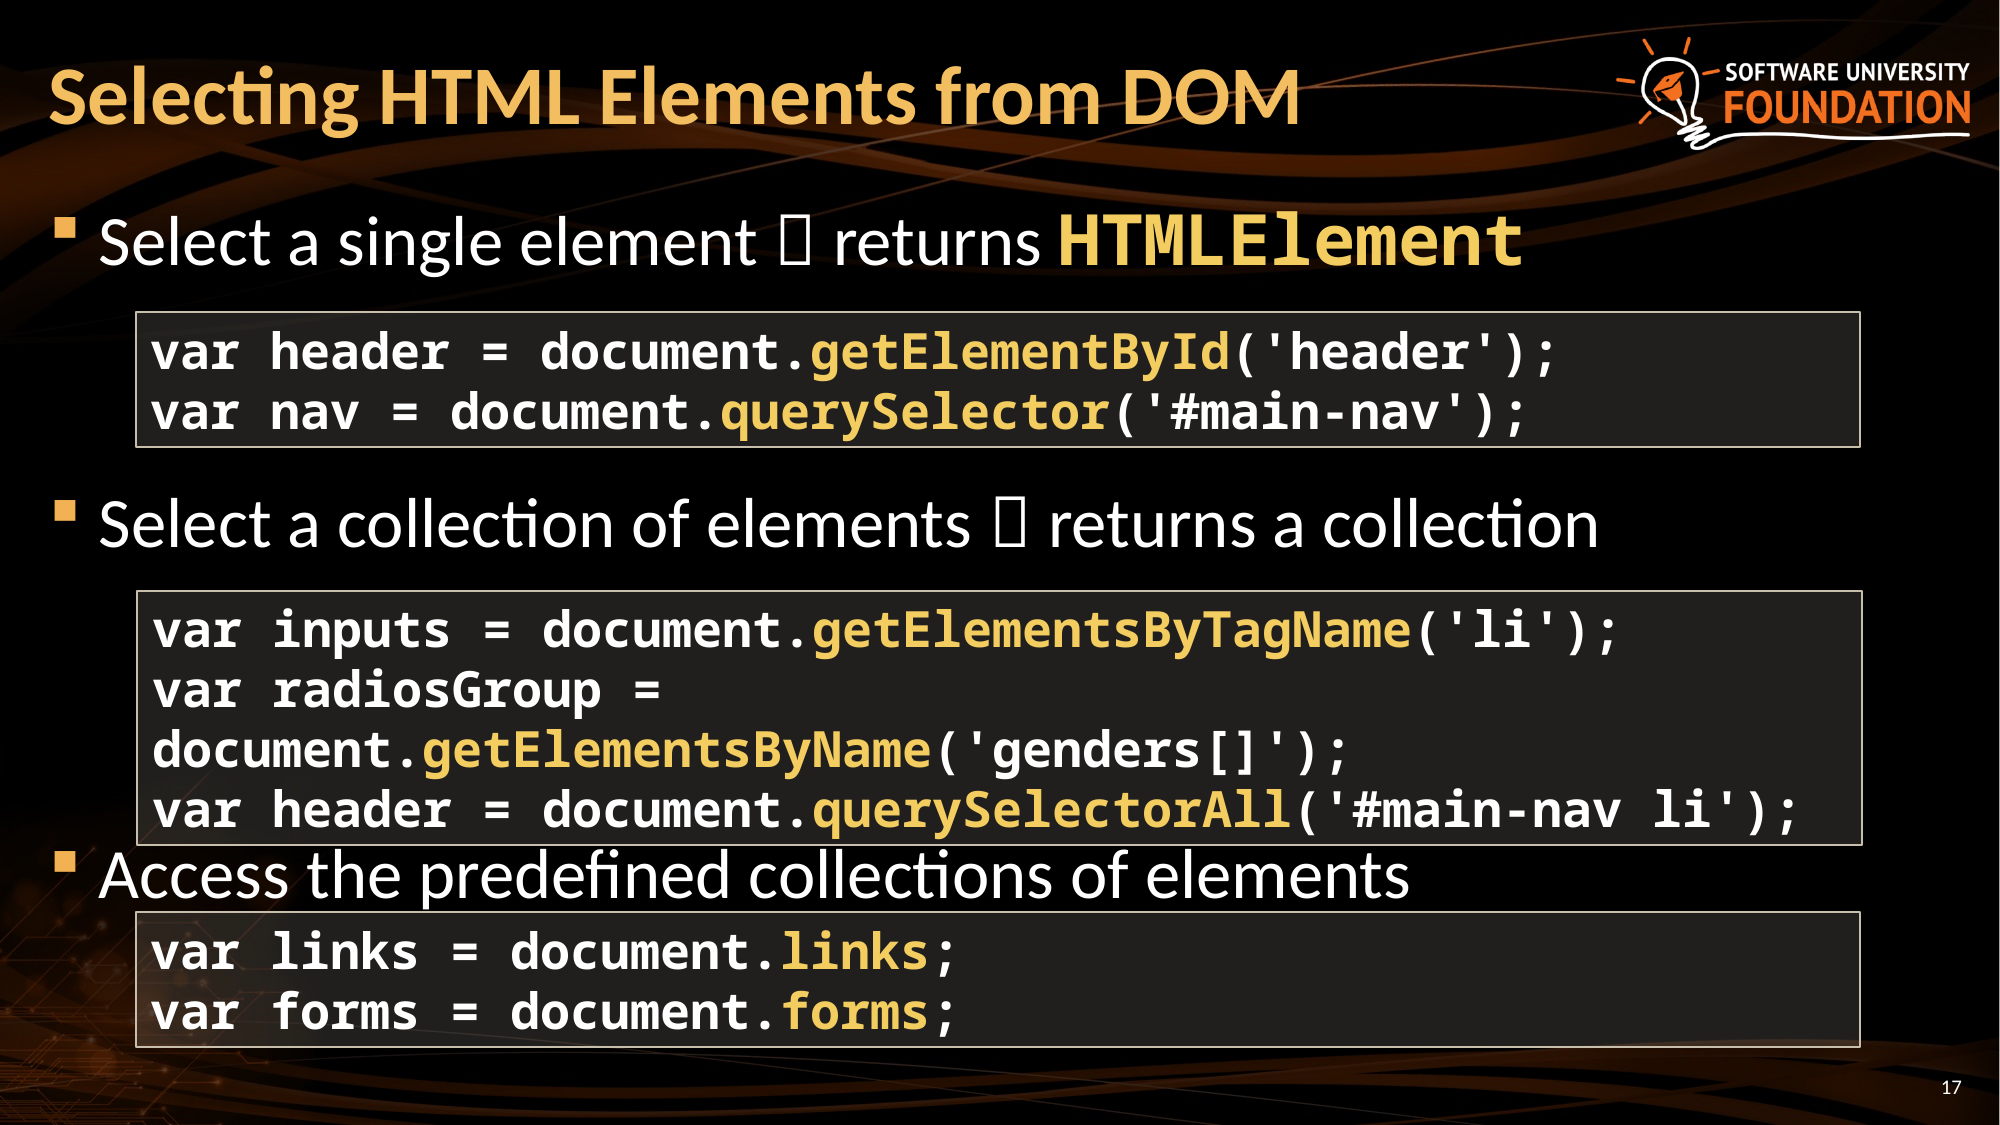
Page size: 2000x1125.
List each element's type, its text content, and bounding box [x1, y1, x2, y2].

slide_number 17 [1897, 1070, 1968, 1103]
title Selecting HTML Elements from DOM [30, 6, 1602, 189]
picture [0, 0, 2000, 1125]
text_box var inputs = document.getElementsByTagName('li'); var radiosGroup = document.getElementsByName('genders[]'); var header = document.querySelectorAll('#main-nav li'); [137, 590, 1862, 846]
list Select a single element  returns HTMLElement Select a collection of elements  returns a collection Access the predefined collections of elements [31, 188, 1968, 1103]
text_box var links = document.links; var forms = document.forms; [135, 912, 1861, 1048]
text_box var header = document.getElementById('header'); var nav = document.querySelector('#main-nav'); [135, 312, 1861, 448]
